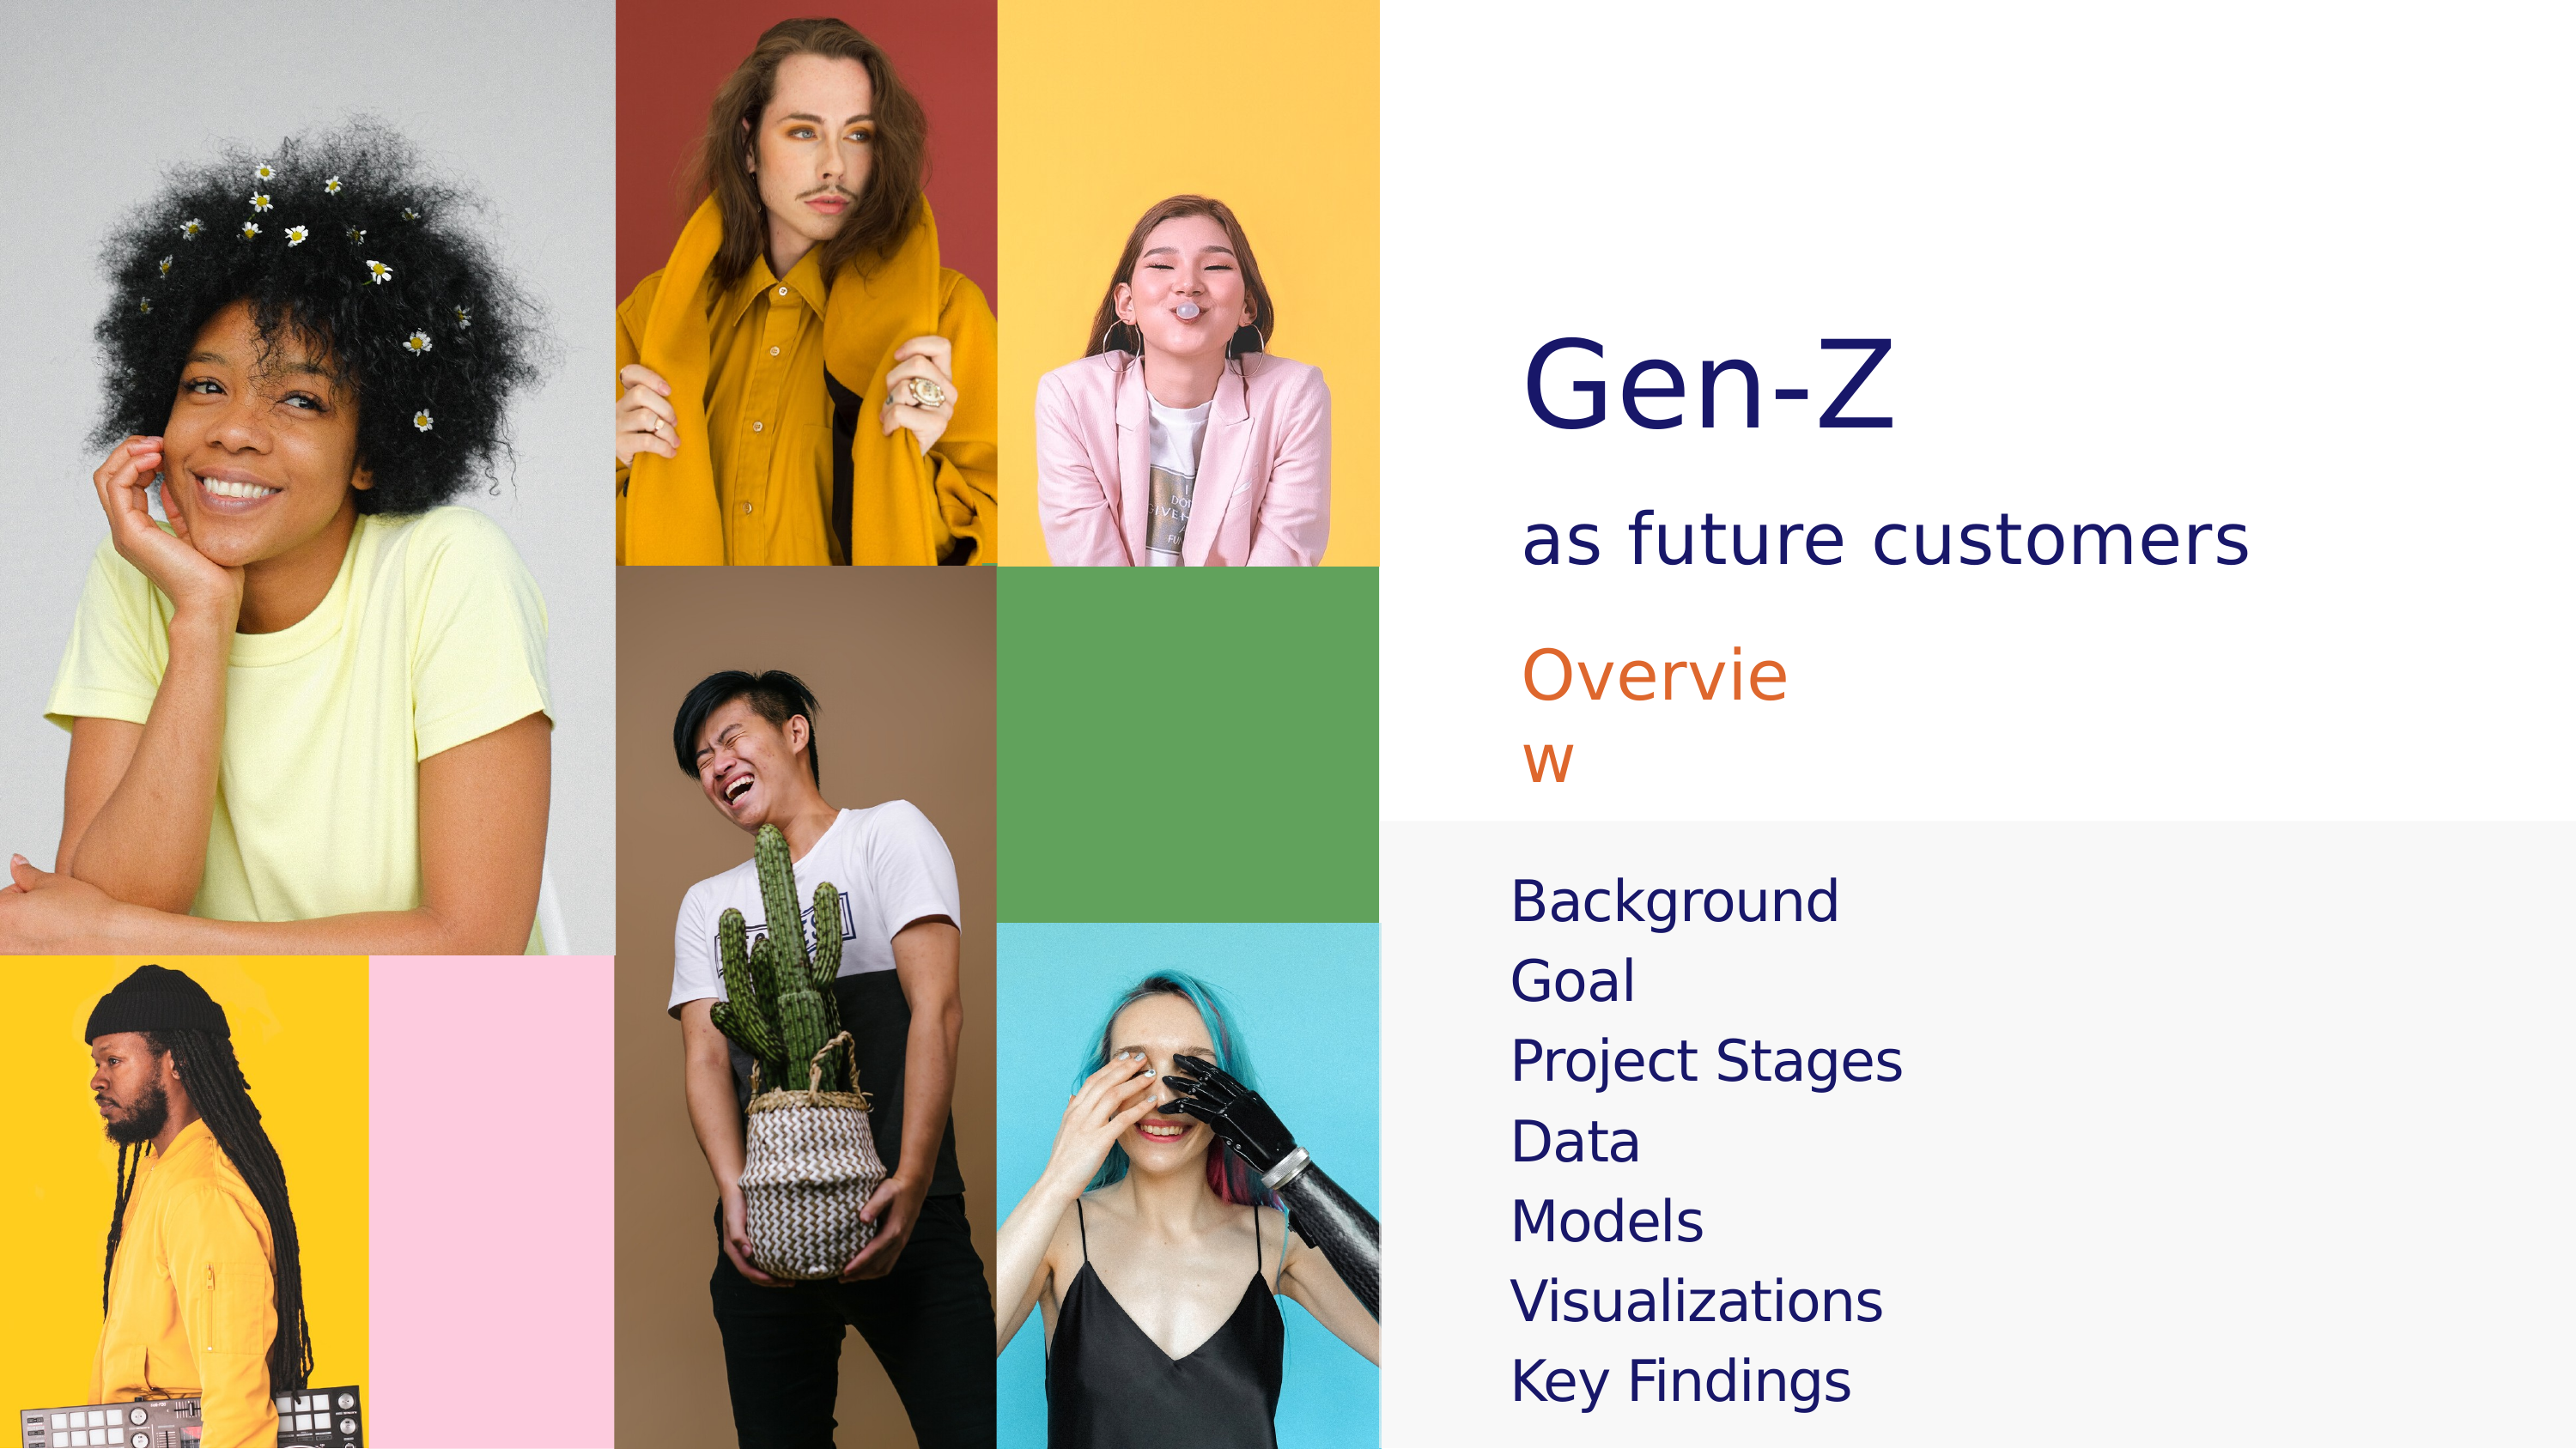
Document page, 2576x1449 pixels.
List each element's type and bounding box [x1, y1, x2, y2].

text_box [0, 0, 2576, 1449]
